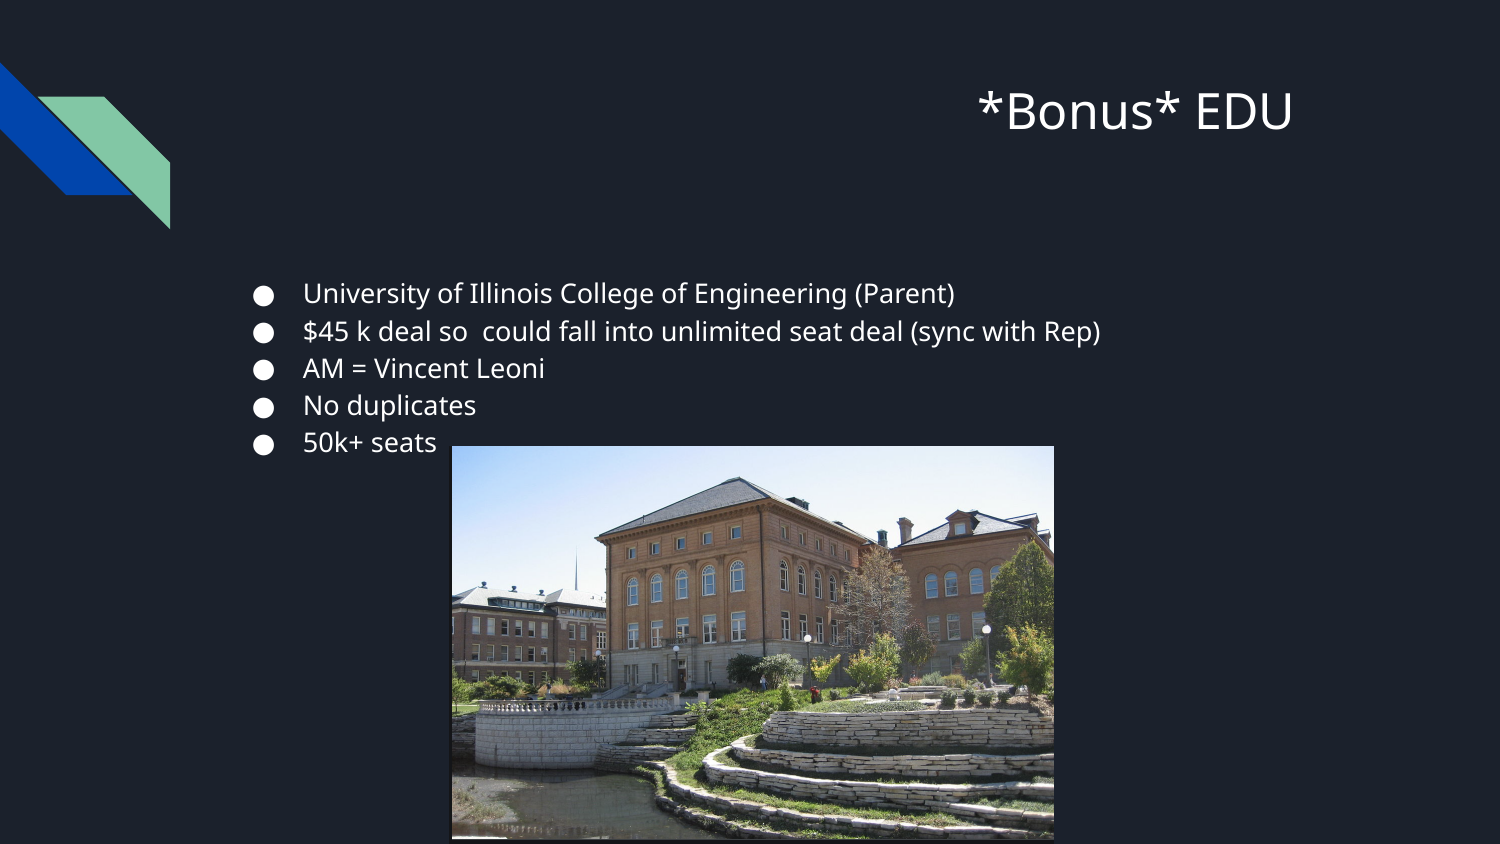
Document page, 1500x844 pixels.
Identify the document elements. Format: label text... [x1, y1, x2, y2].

picture [449, 446, 1054, 844]
title *Bonus* EDU [212, 64, 1368, 215]
list University of Illinois College of Engineering (Parent) $45 k deal so could fall into unlimited seat deal (sync with Rep) AM = Vincent Leoni No duplicates 50k+ seats [212, 257, 1368, 735]
